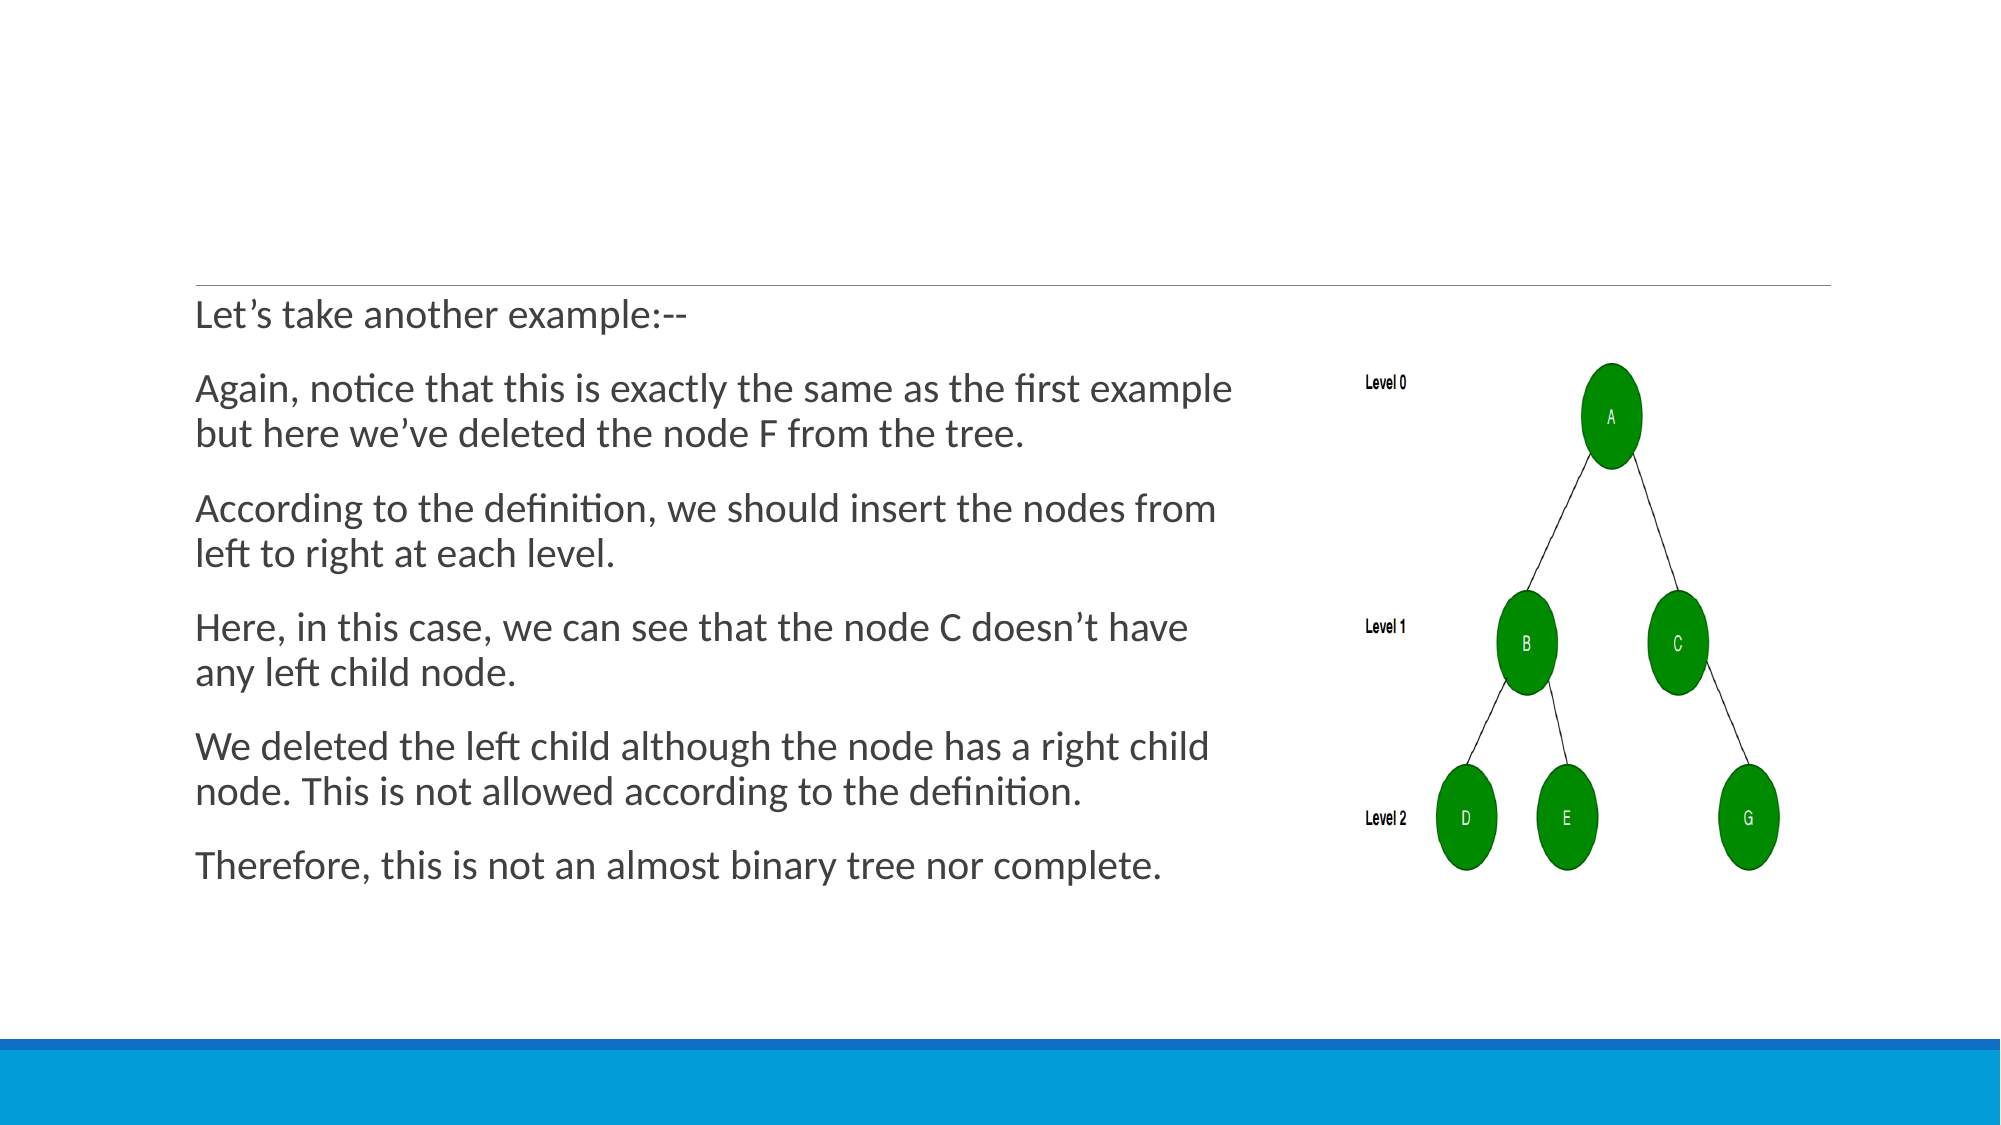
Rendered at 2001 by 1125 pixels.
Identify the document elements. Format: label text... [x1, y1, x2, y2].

list Let’s take another example:-- Again, notice that this is exactly the same as the first example but here we’ve deleted the node F from the tree. According to the definition, we should insert the nodes from left to right at each level. Here, in this case, we can see that the node C doesn’t have any left child node. We deleted the left child although the node has a right child node. This is not allowed according to the definition. Therefore, this is not an almost binary tree nor complete. [180, 285, 1244, 963]
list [1355, 354, 1784, 874]
